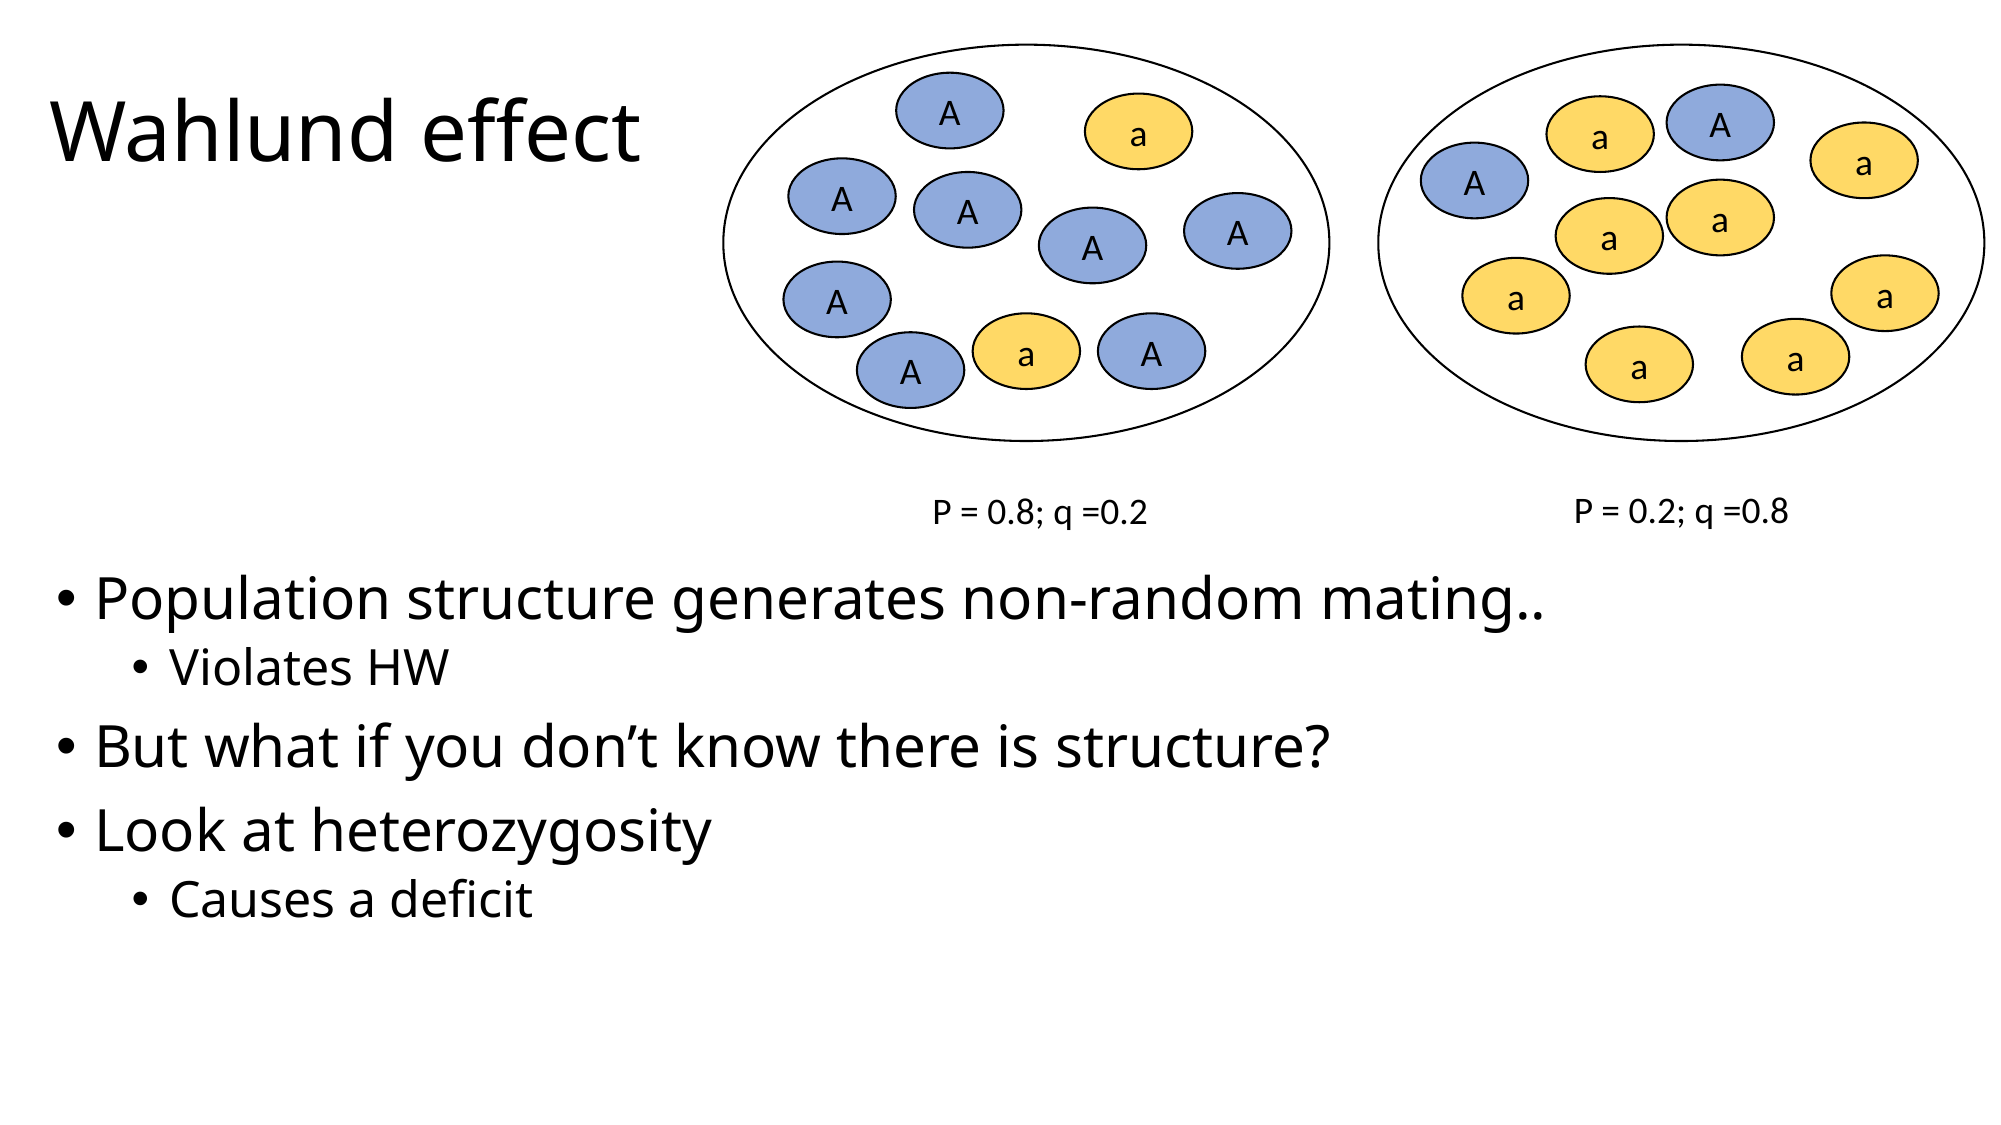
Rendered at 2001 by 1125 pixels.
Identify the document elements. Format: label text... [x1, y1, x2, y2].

title Wahlund effect [34, 25, 664, 243]
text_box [1378, 44, 1985, 441]
list Population structure generates non-random mating.. Violates HW But what if you don’t know there is structure? Look at heterozygosity Causes a deficit [41, 561, 1850, 1125]
text_box P = 0.2; q =0.8 [1559, 479, 1805, 539]
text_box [723, 44, 1330, 441]
text_box P = 0.8; q =0.2 [917, 479, 1164, 540]
